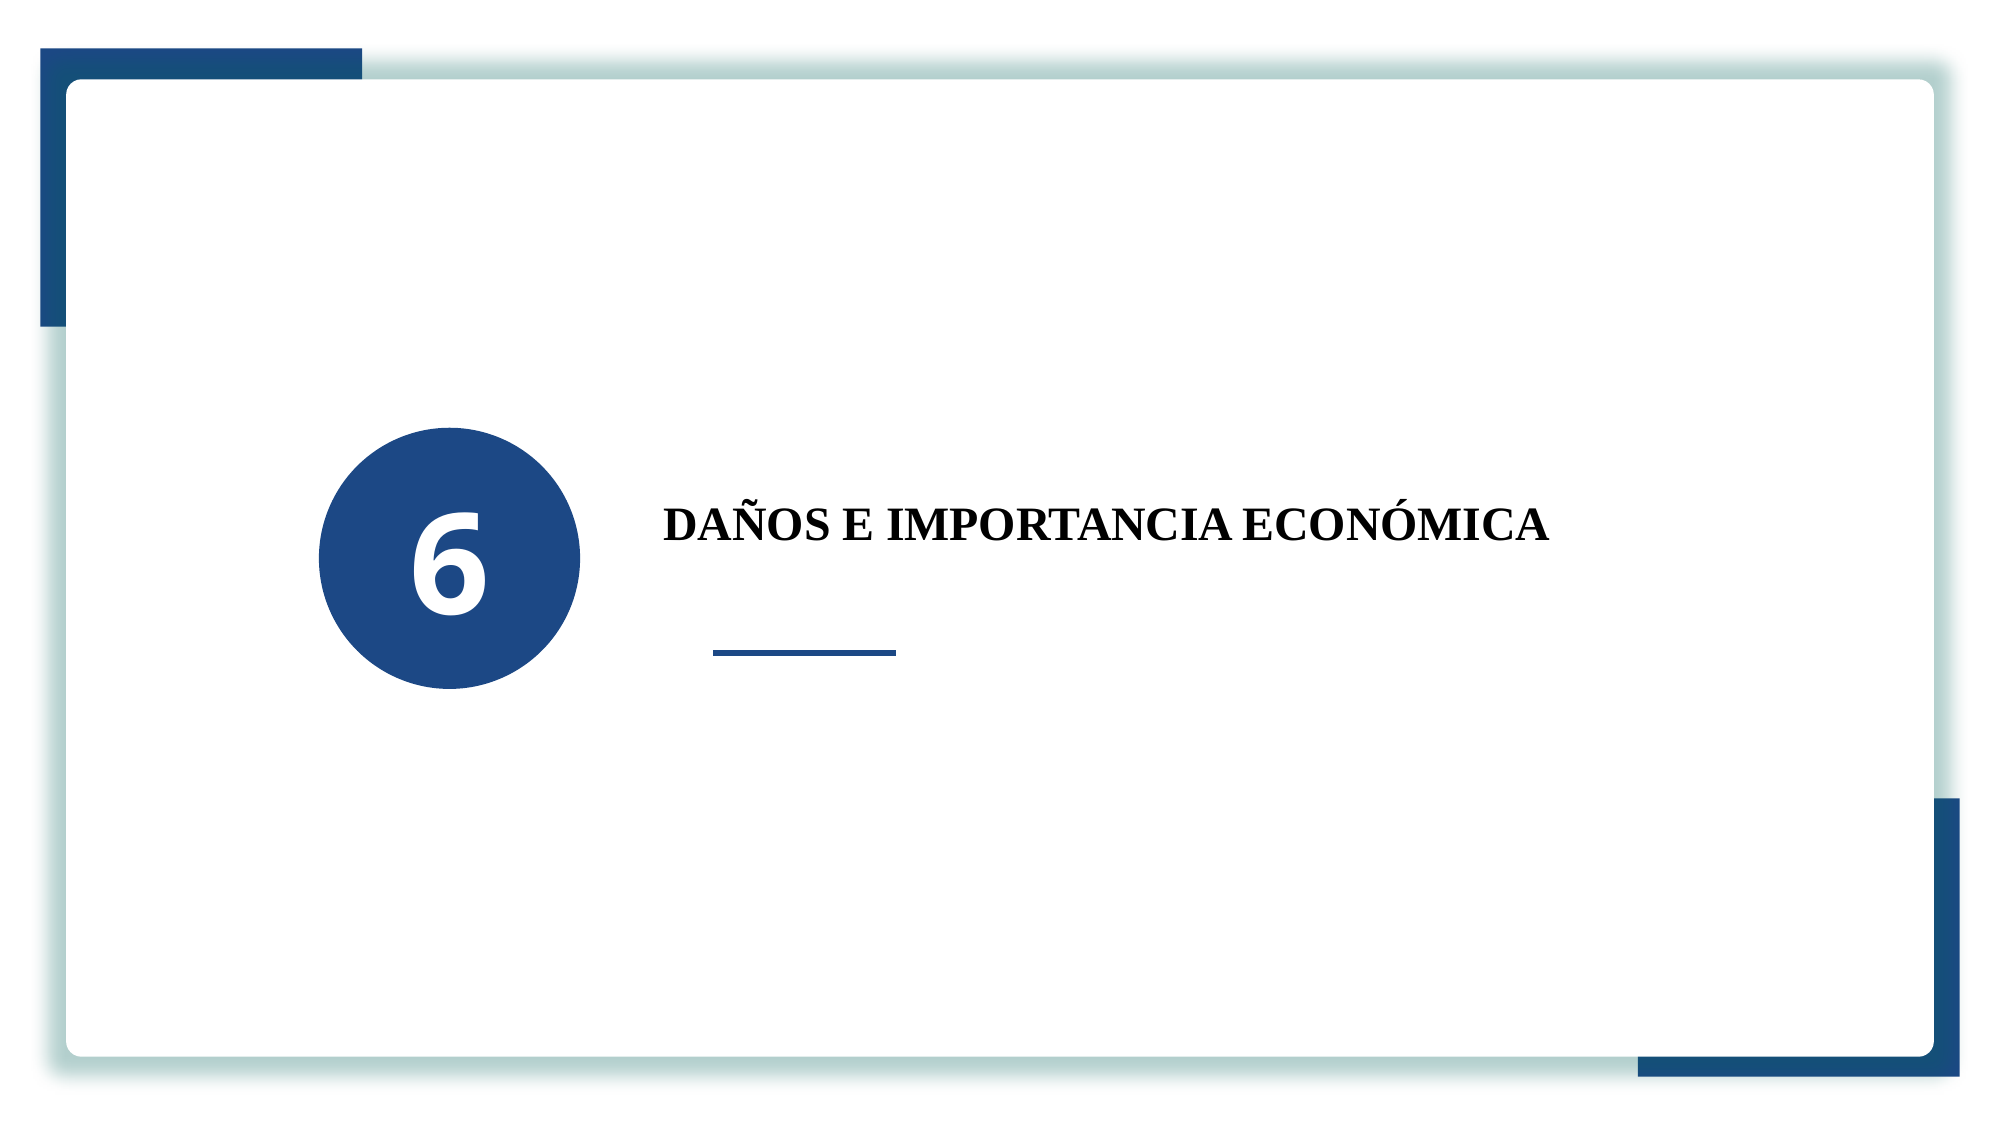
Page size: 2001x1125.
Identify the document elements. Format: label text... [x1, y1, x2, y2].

text_box [39, 47, 363, 65]
text_box 6 [317, 426, 582, 690]
text_box DAÑOS E IMPORTANCIA ECONÓMICA [648, 456, 1866, 559]
text_box [65, 78, 1935, 1058]
